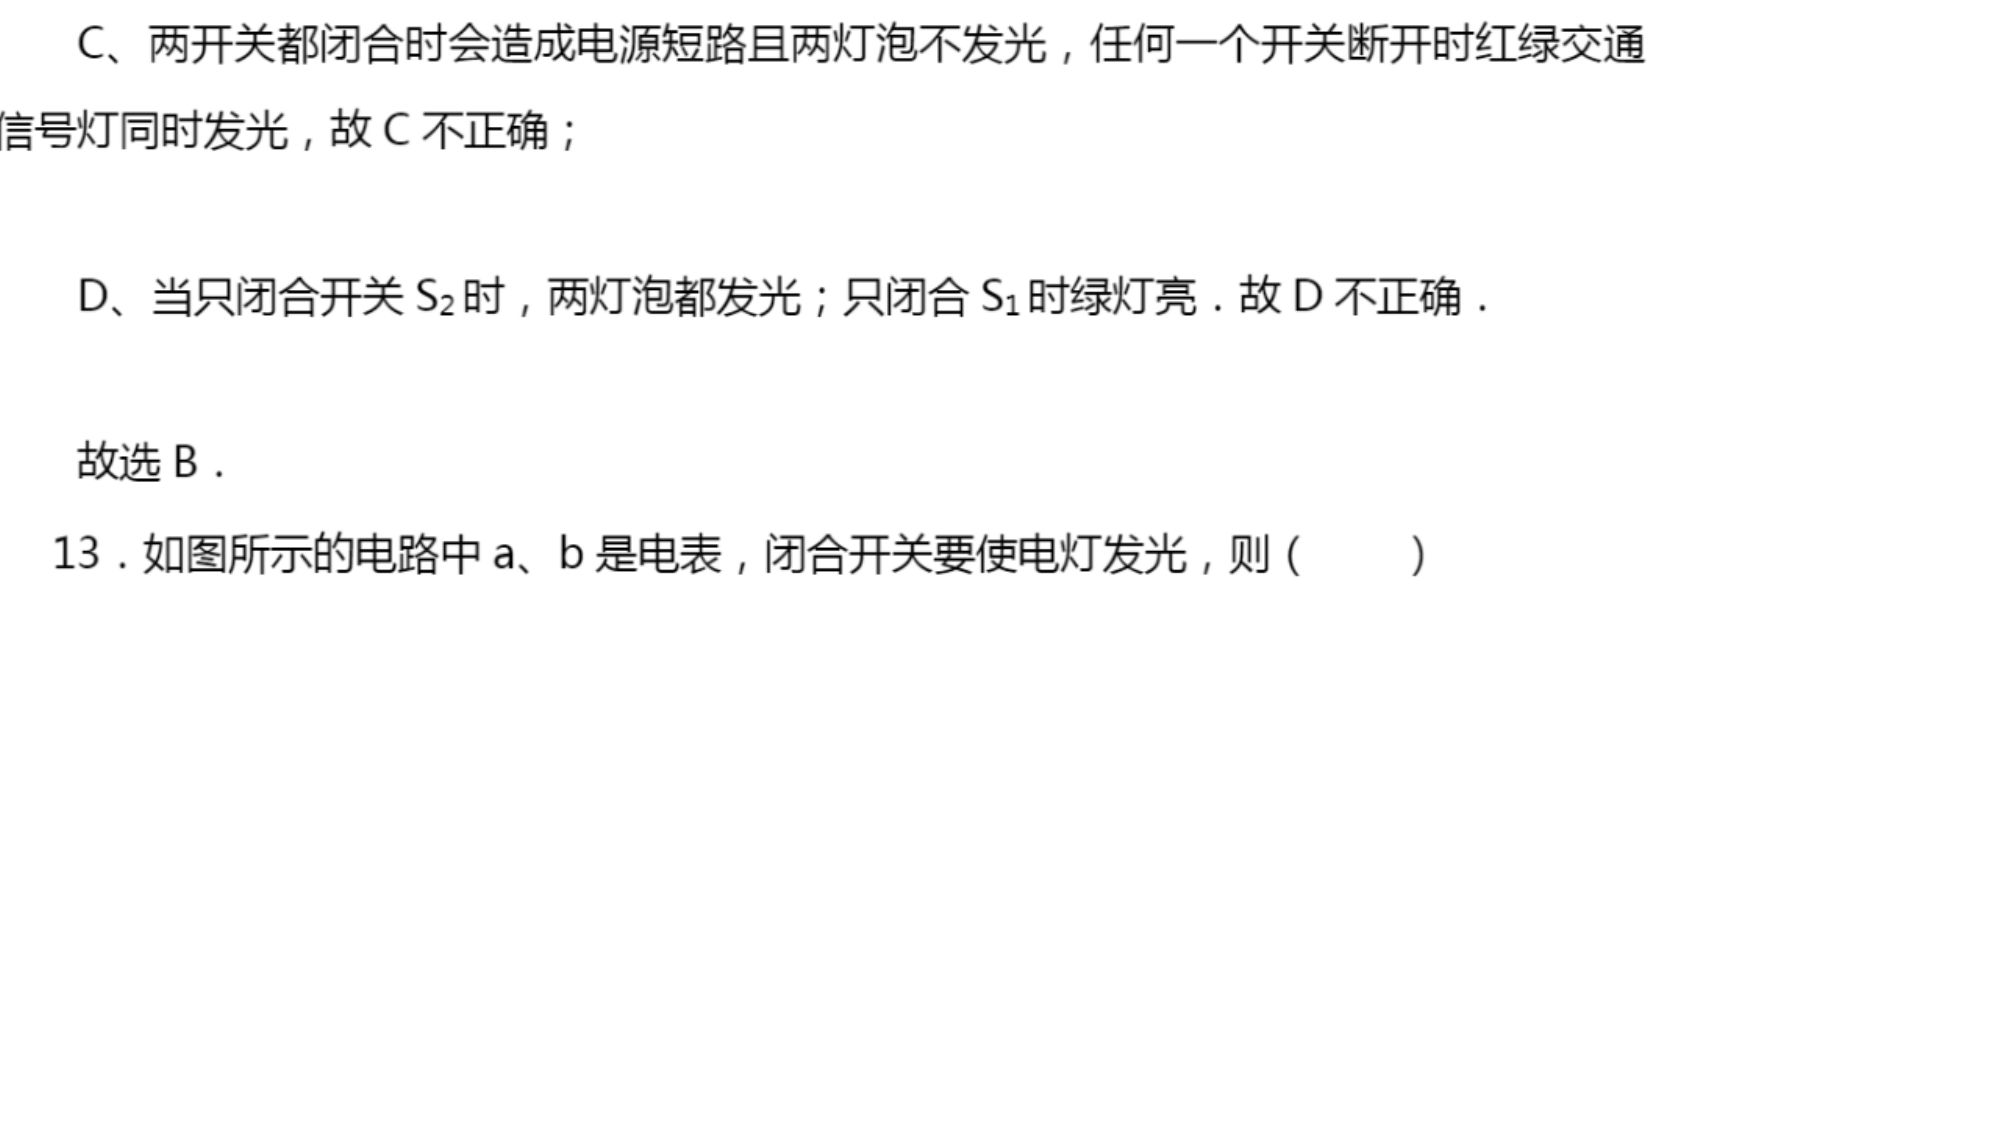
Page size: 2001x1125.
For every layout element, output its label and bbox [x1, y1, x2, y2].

picture [33, 513, 1460, 597]
picture [0, 0, 1647, 485]
